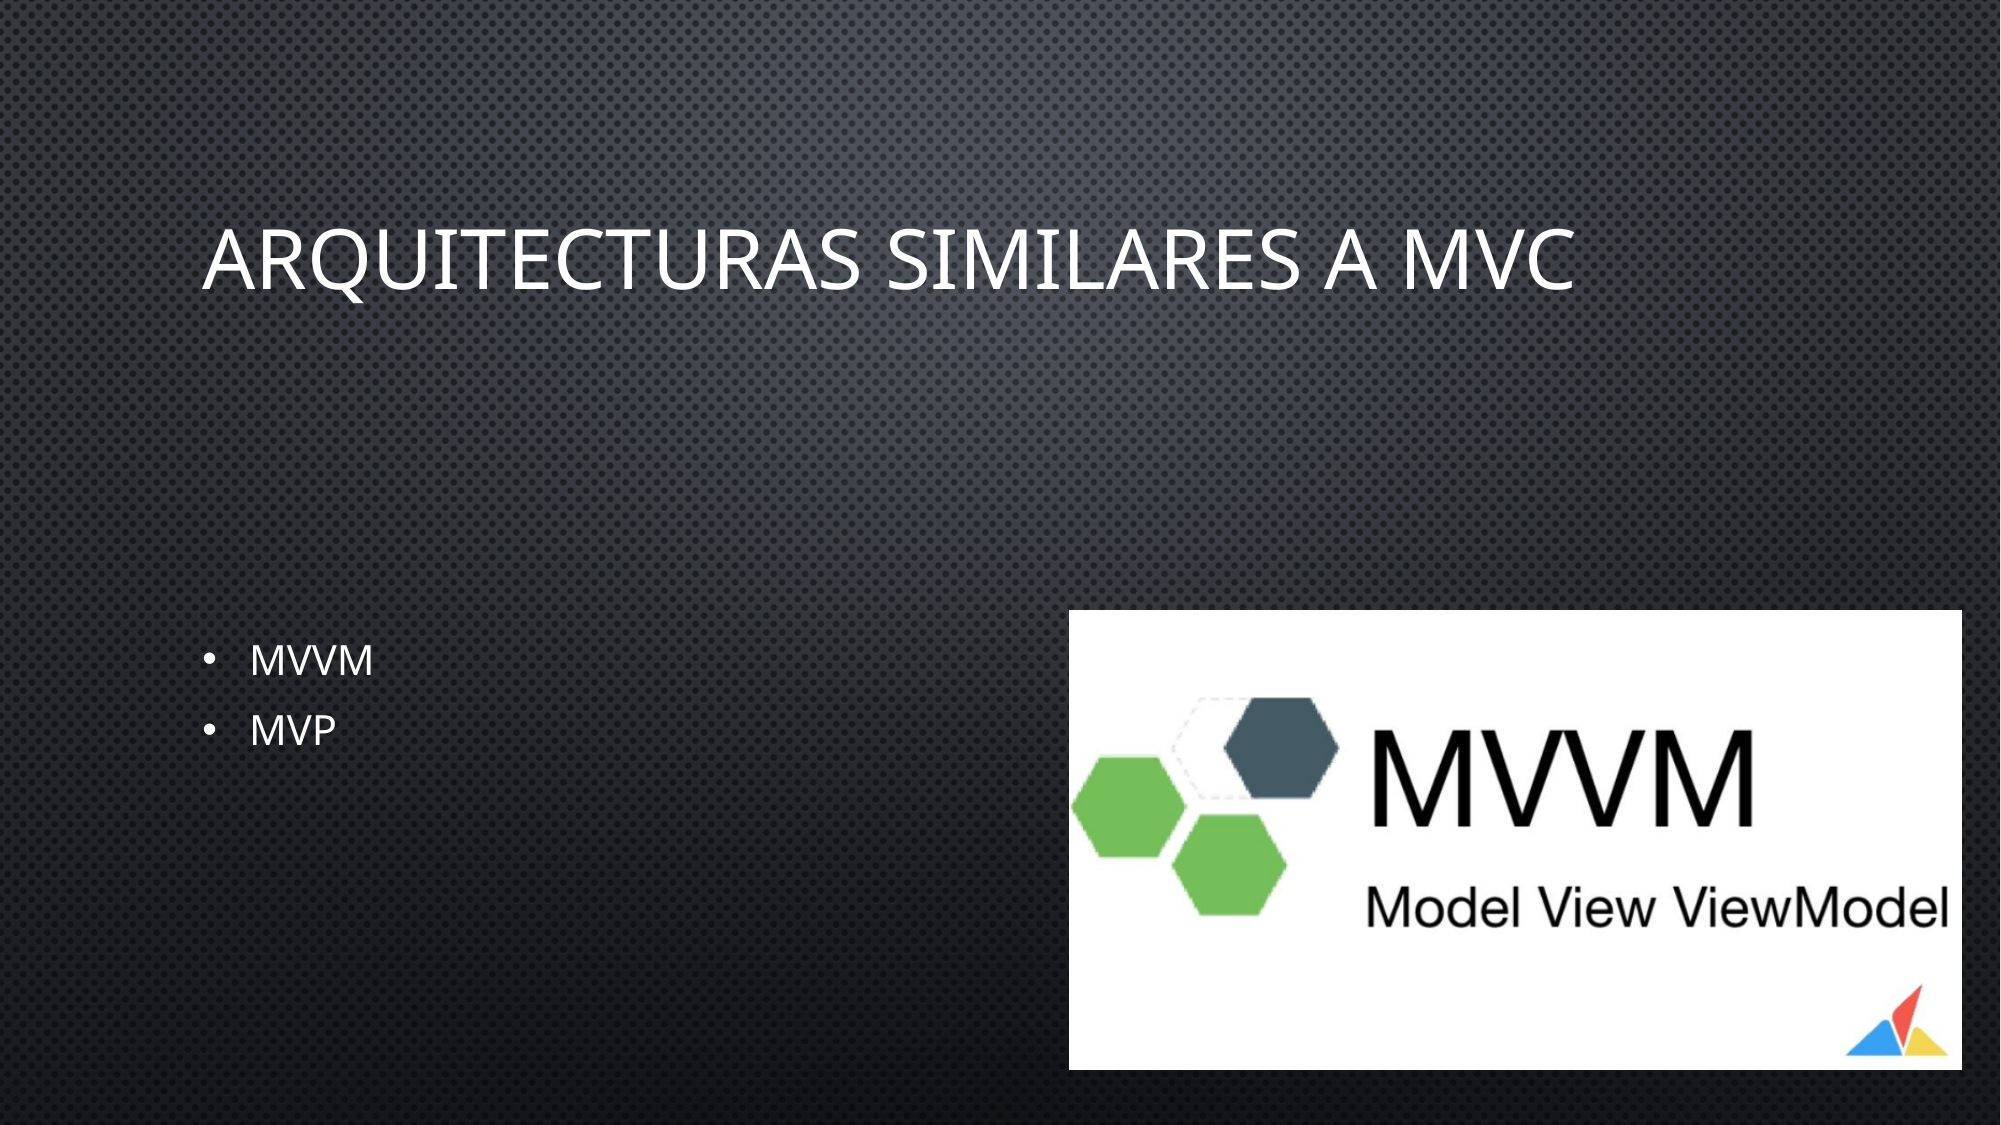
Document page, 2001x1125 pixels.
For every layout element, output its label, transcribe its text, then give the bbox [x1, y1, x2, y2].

picture [1068, 610, 1962, 1070]
list MVVM MVP [187, 437, 1813, 950]
title Arquitecturas similares a MVC [187, 99, 1813, 413]
